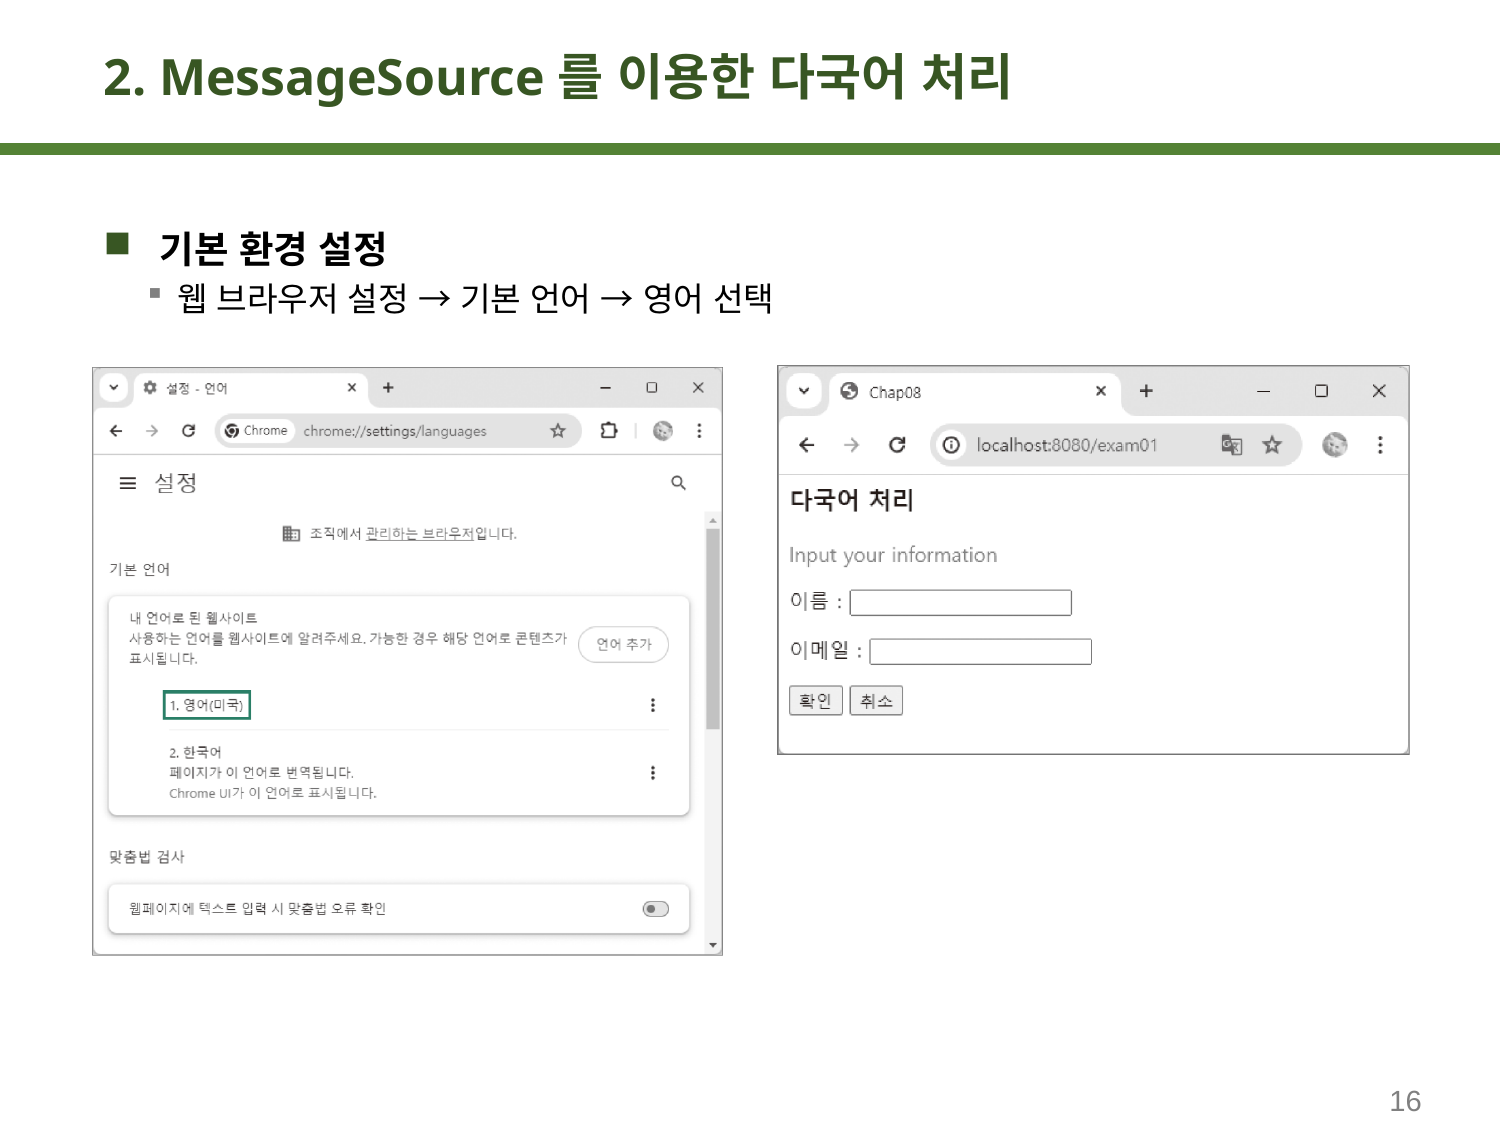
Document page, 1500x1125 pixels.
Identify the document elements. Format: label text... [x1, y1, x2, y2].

picture [88, 361, 727, 960]
list 기본 환경 설정 웹 브라우저 설정 → 기본 언어 → 영어 선택 [88, 196, 1436, 1083]
picture [774, 361, 1413, 759]
title 2. MessageSource를 이용한 다국어 처리 [88, 30, 1211, 121]
